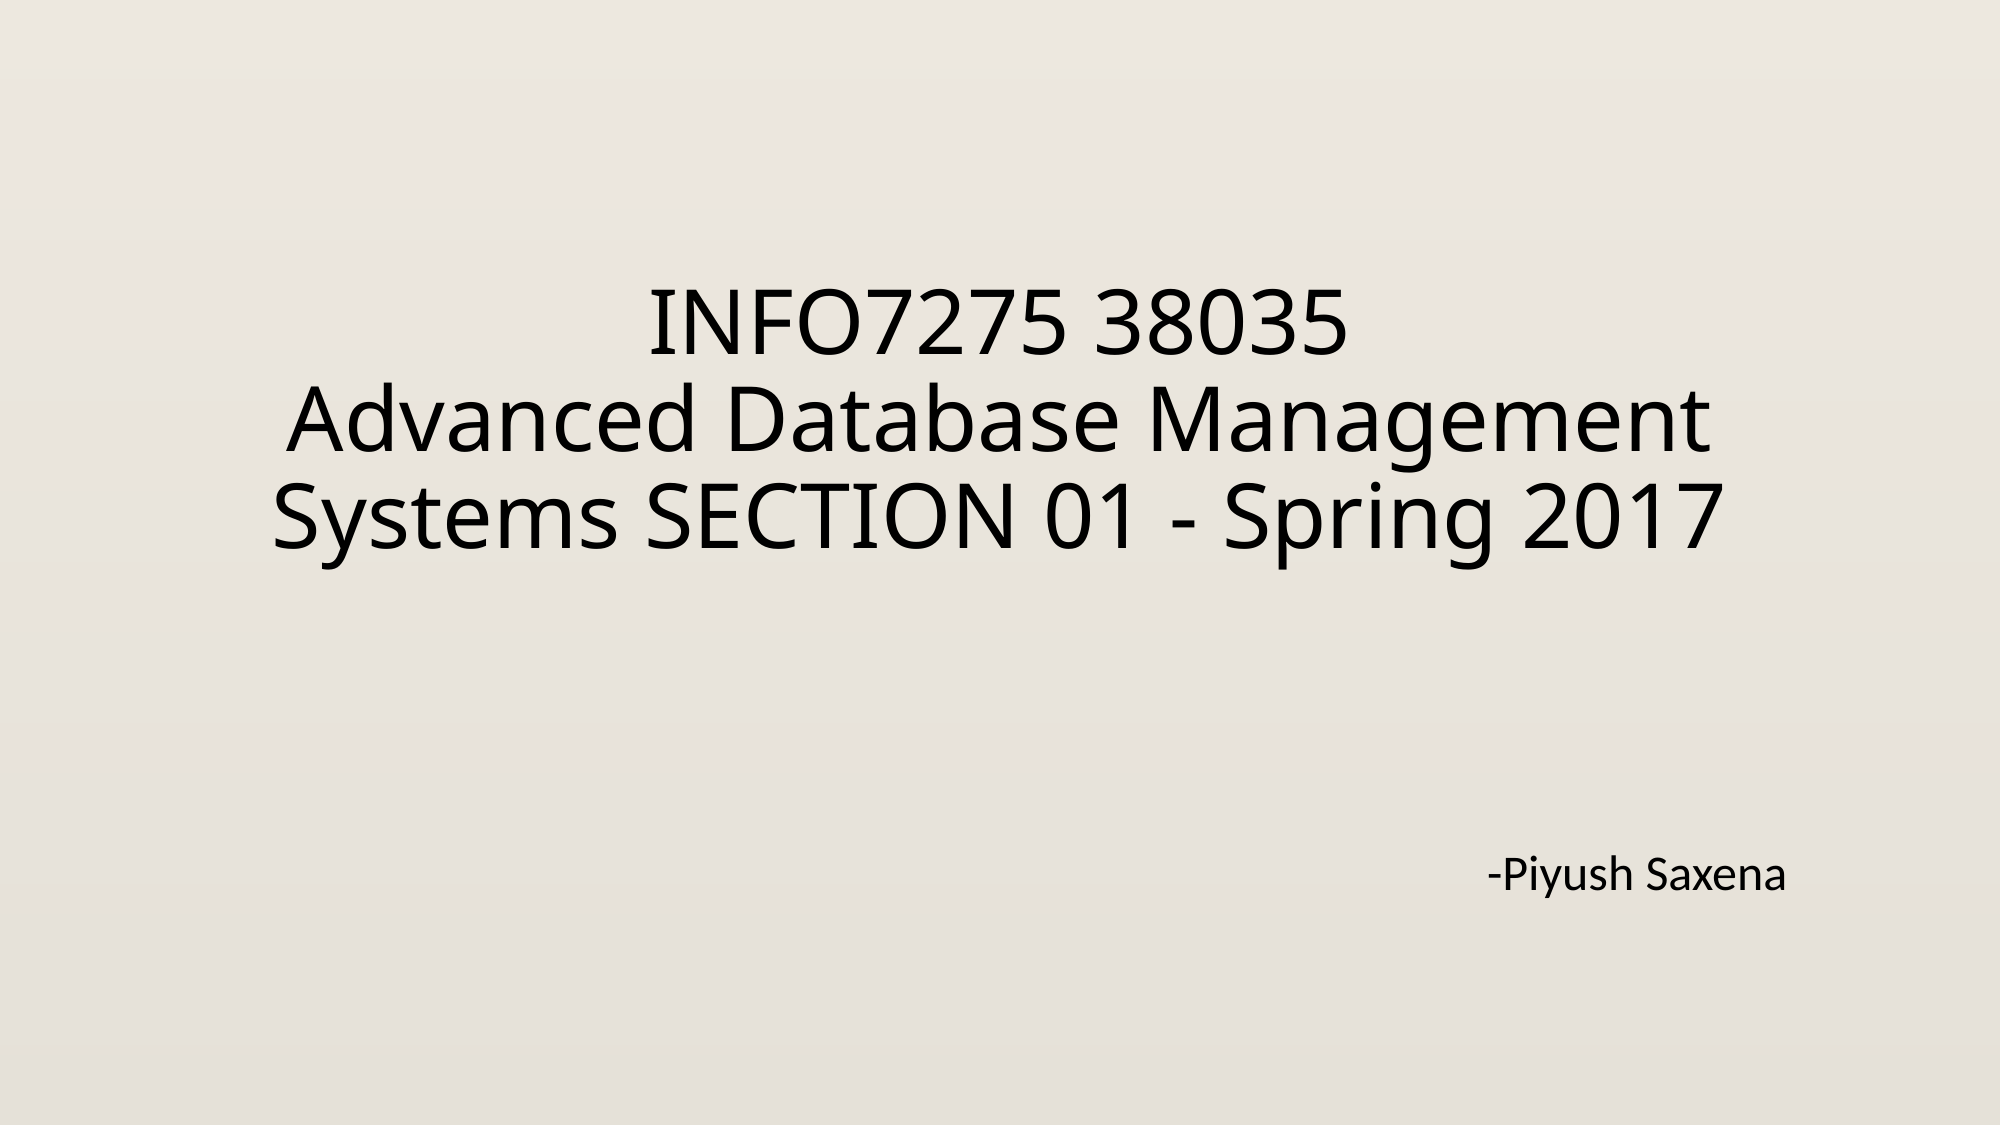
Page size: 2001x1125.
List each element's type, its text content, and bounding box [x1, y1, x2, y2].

subtitle -Piyush Saxena [1449, 840, 1826, 982]
title INFO7275 38035 Advanced Database Management Systems SECTION 01 - Spring 2017 [249, 184, 1750, 576]
